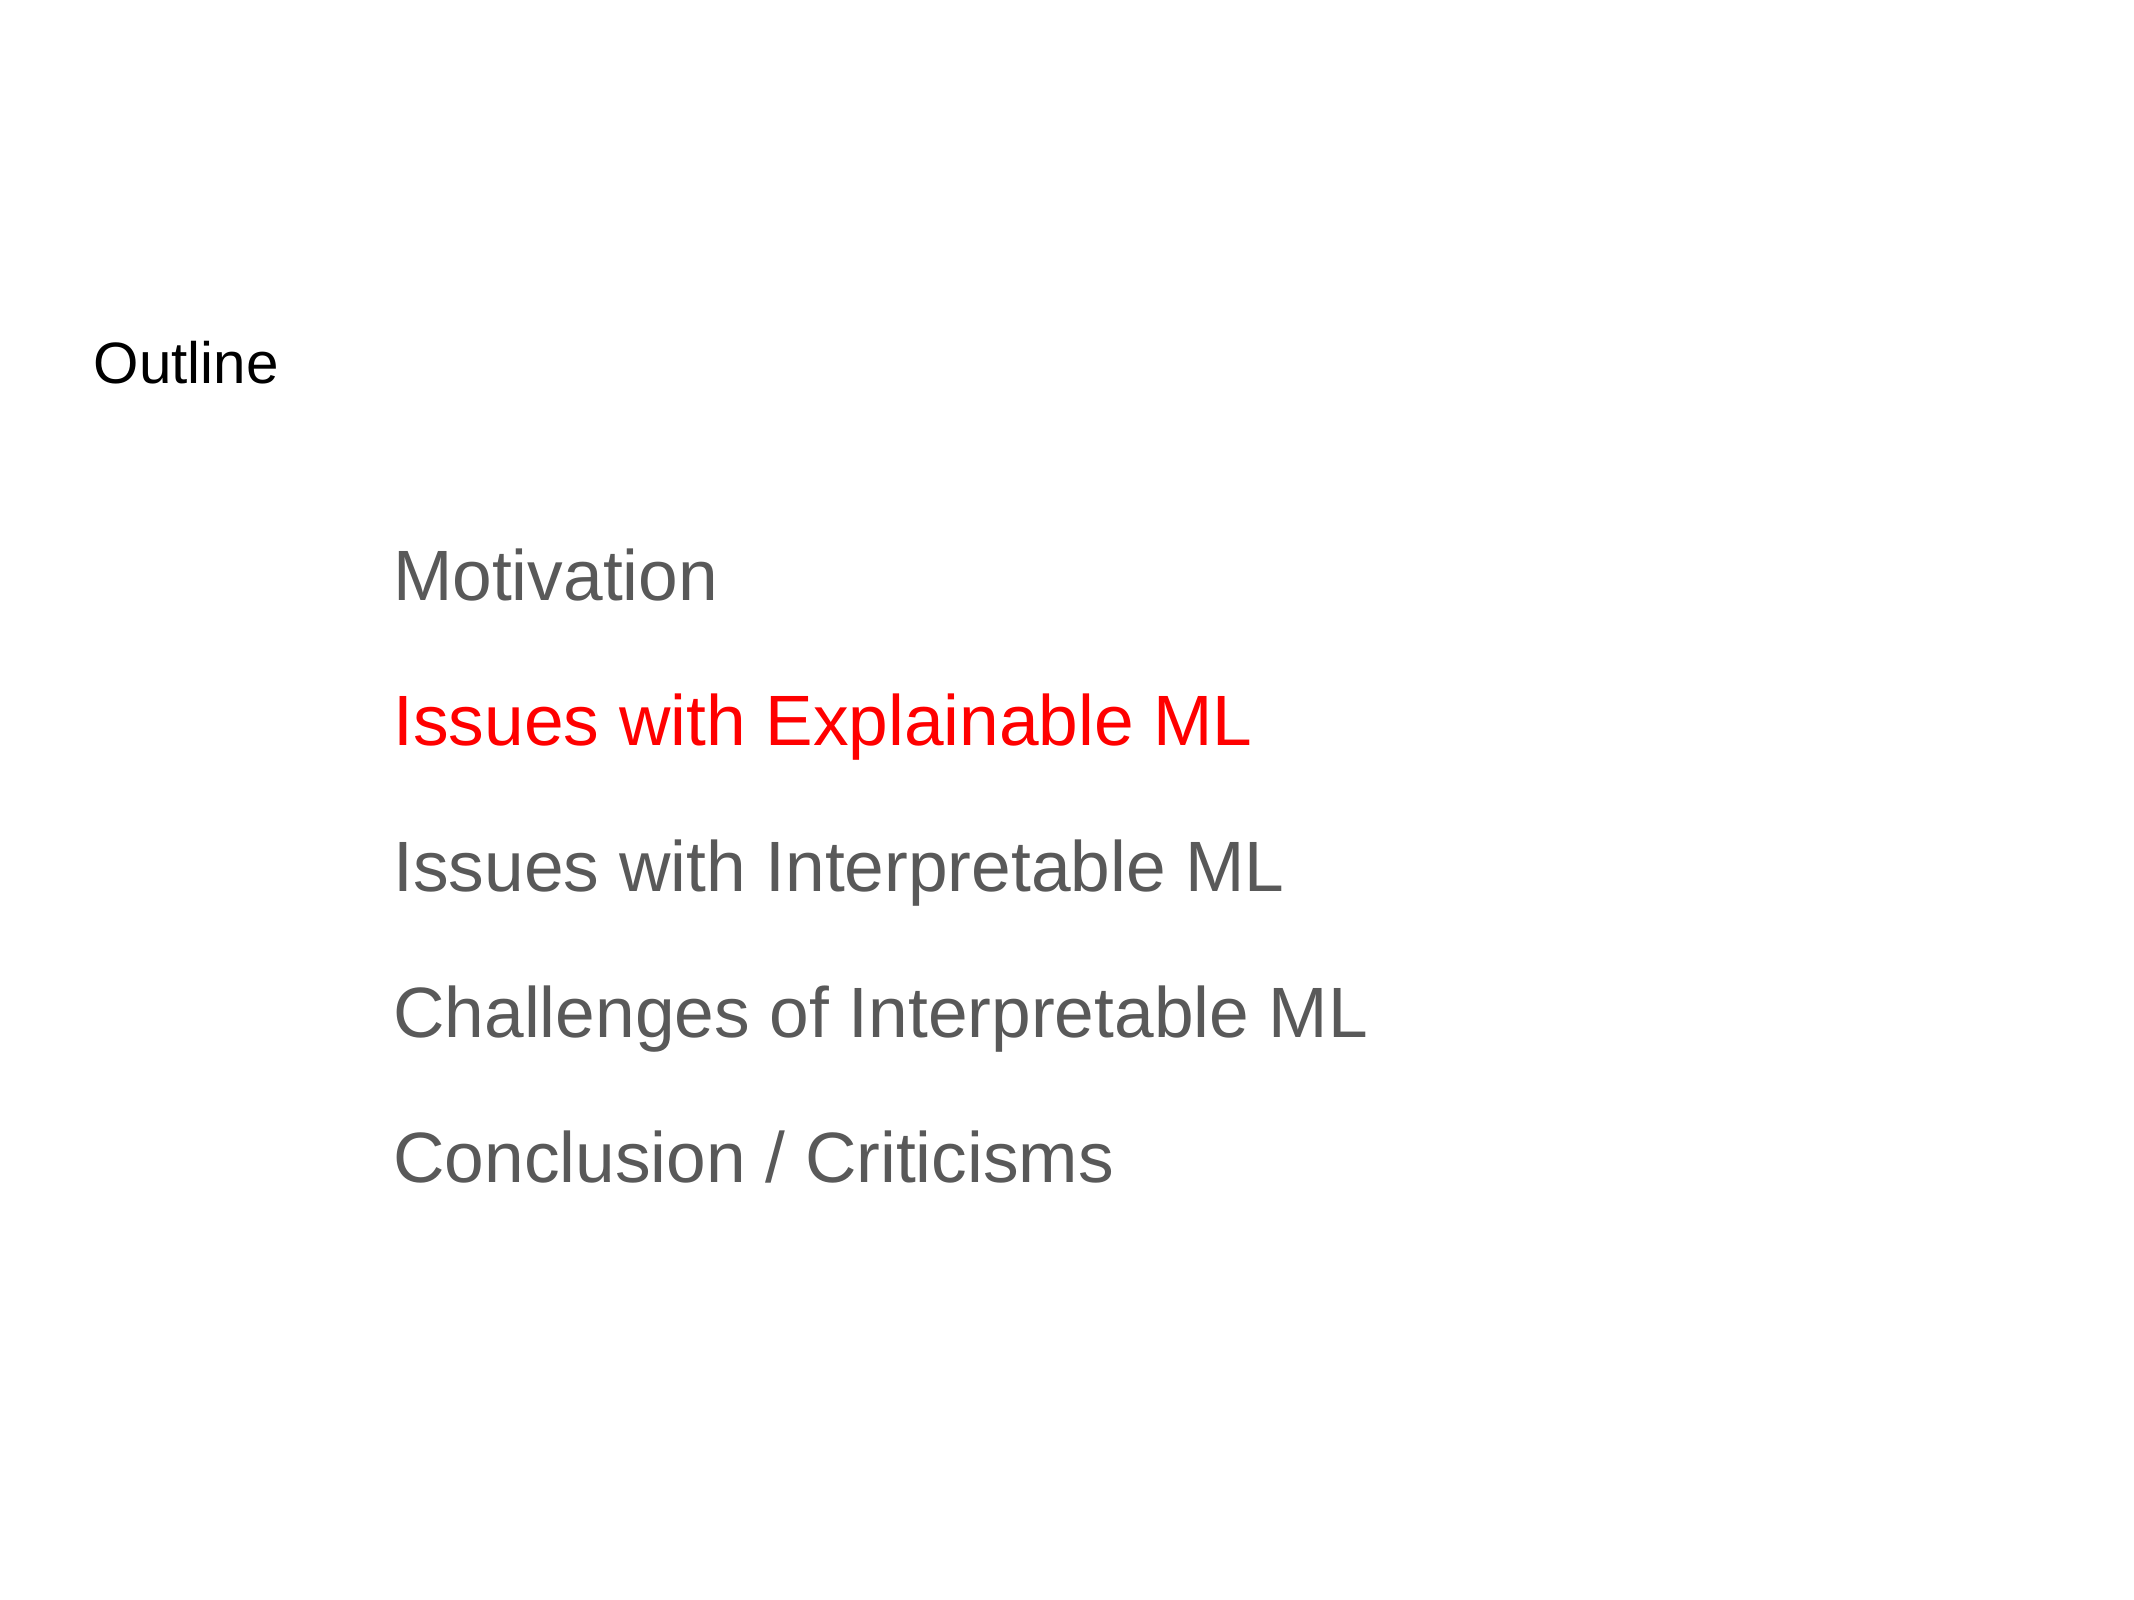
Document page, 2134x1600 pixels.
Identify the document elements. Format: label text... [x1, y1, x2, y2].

title Outline [72, 303, 2061, 438]
list Motivation Issues with Explainable ML Issues with Interpretable ML Challenges of Interpretable ML Conclusion / Criticisms [372, 495, 2134, 1293]
